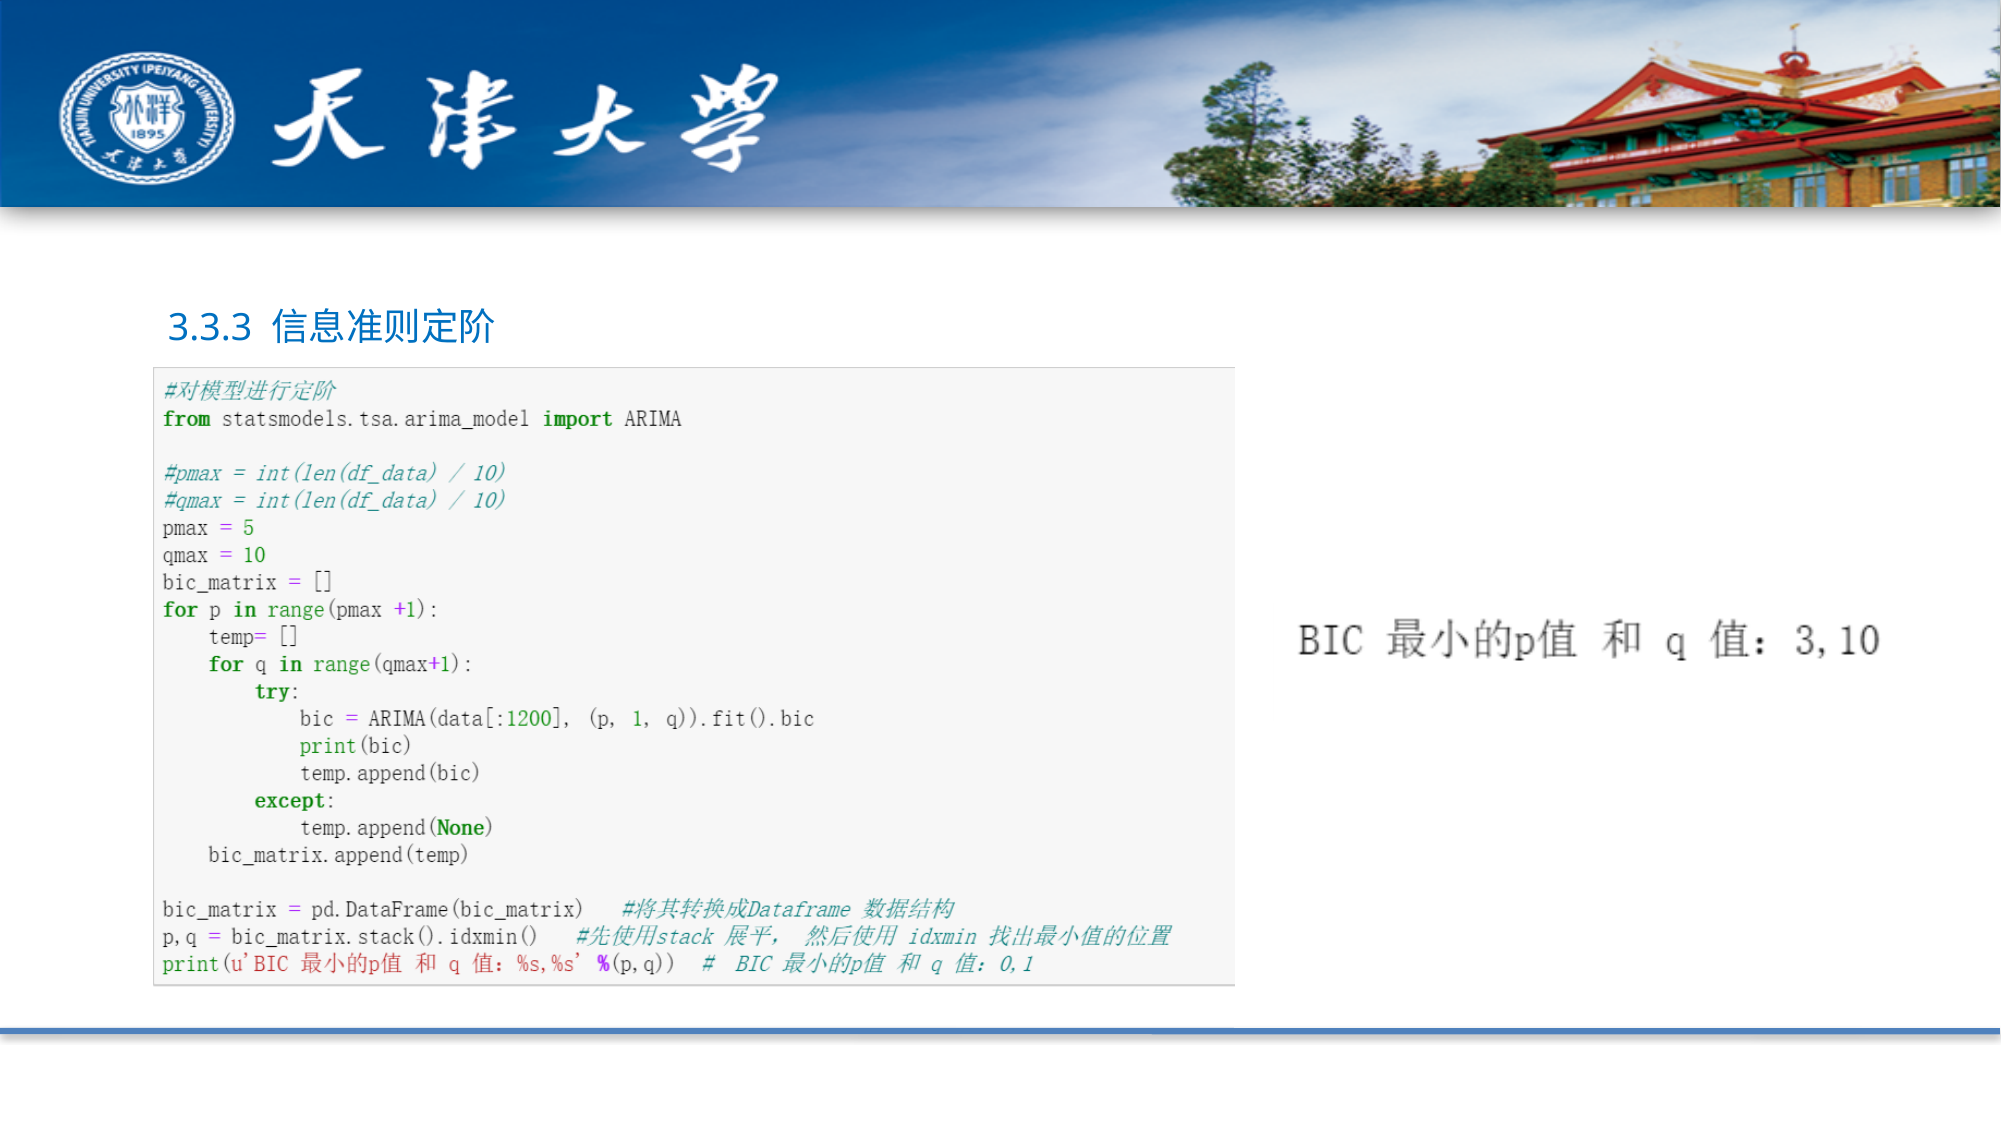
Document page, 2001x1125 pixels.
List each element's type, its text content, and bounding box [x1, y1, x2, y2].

picture [152, 367, 1235, 994]
picture [1271, 603, 1986, 721]
list 3.3.3 信息准则定阶 [78, 253, 1898, 954]
picture [0, 0, 2000, 207]
